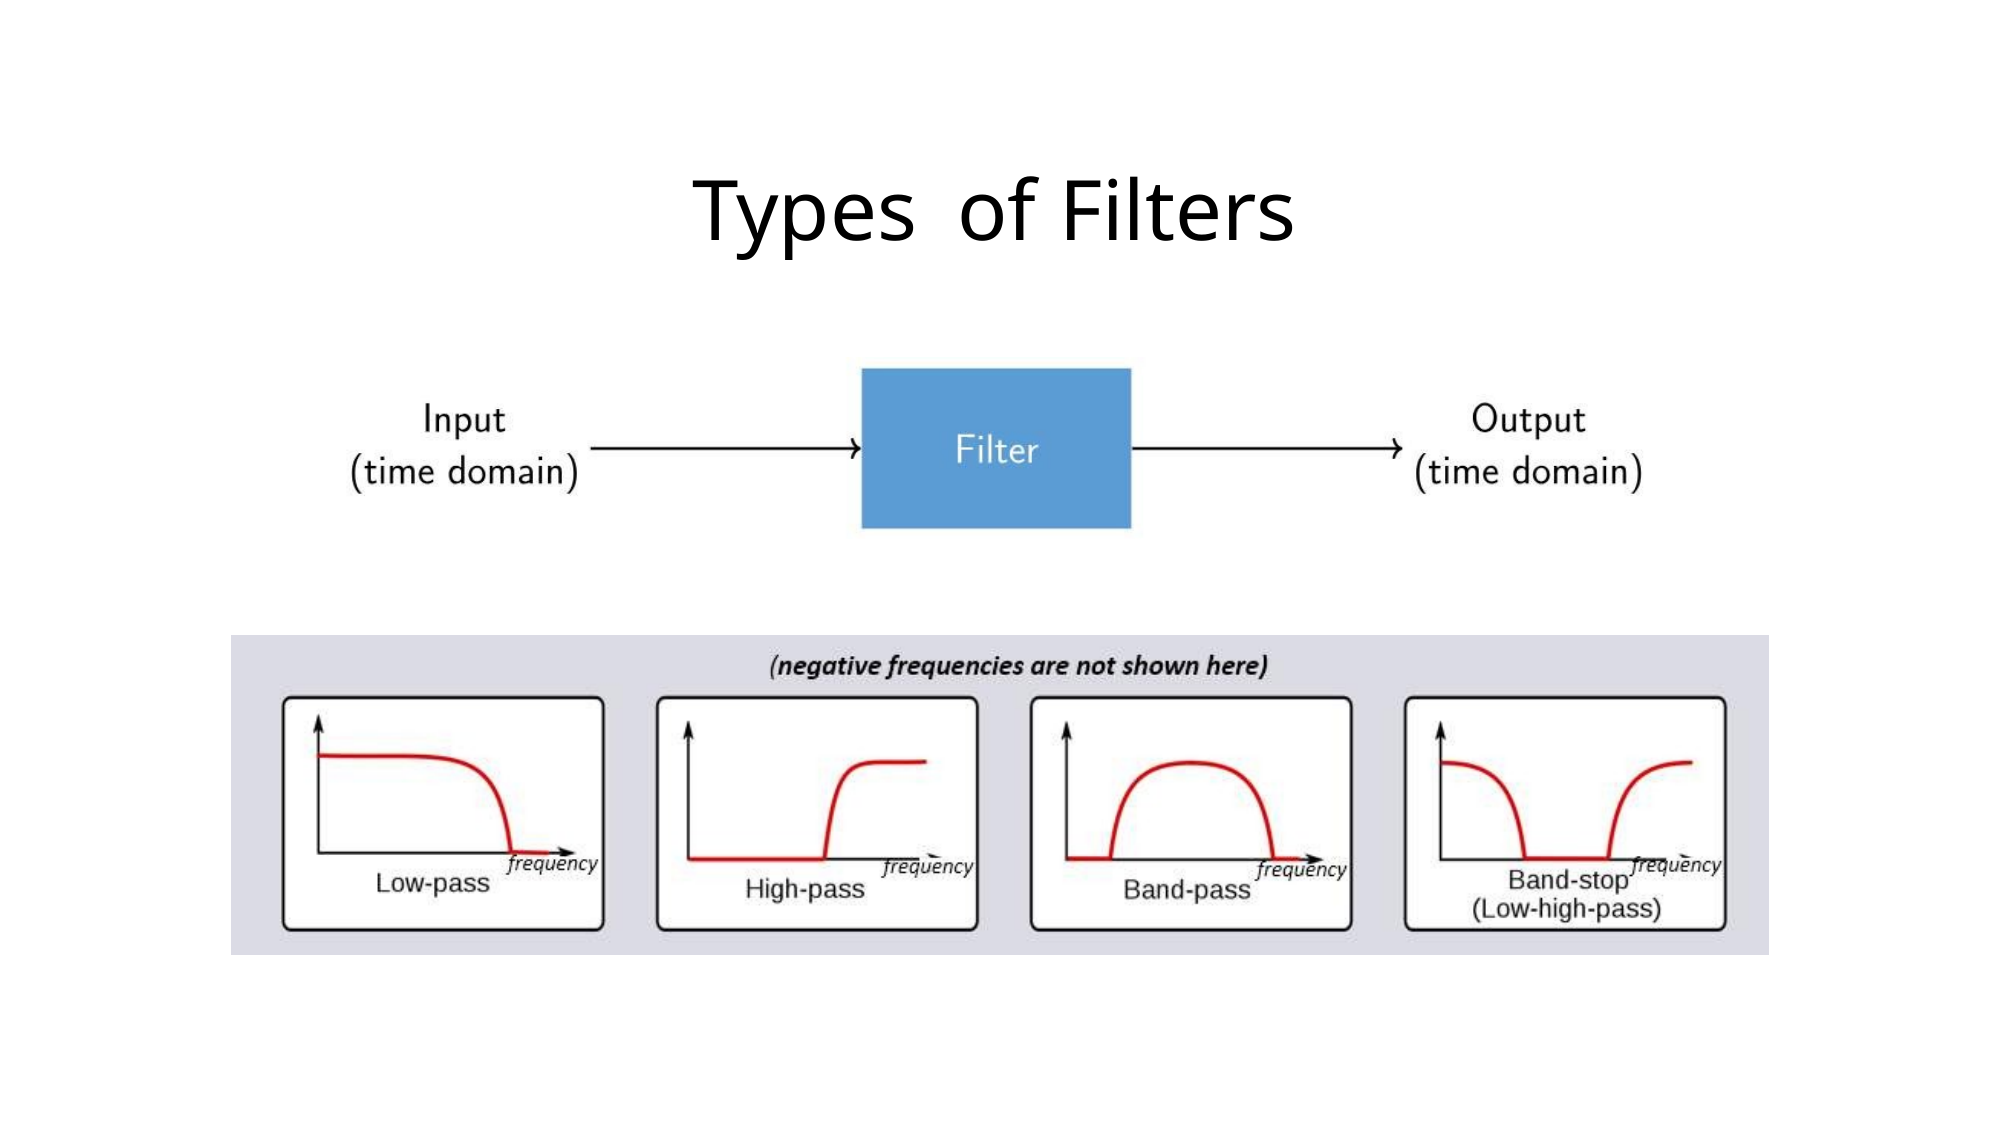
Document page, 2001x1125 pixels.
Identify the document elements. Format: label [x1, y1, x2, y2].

text_box [35, 35, 1966, 1091]
